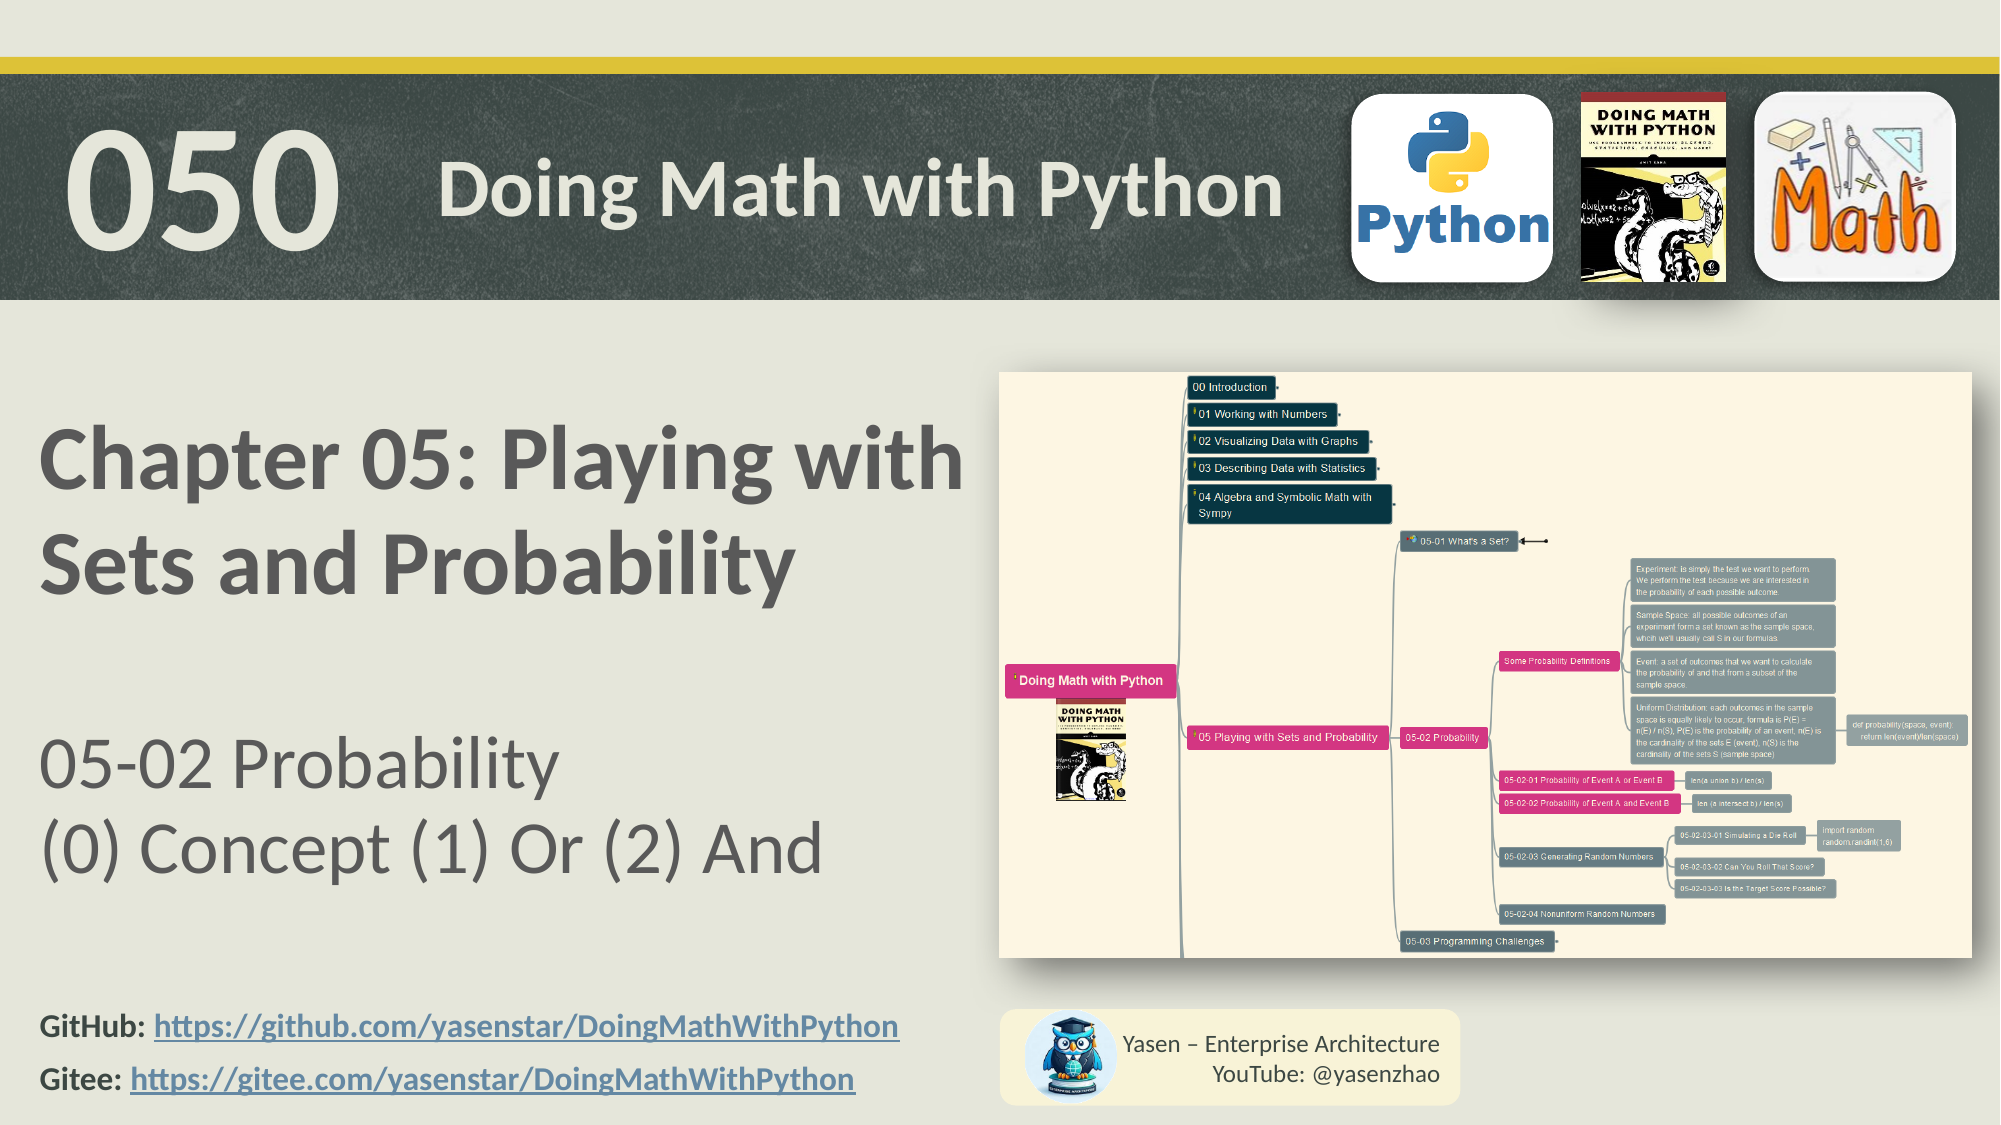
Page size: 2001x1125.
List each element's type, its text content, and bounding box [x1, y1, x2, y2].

text_box GitHub: https://github.com/yasenstar/DoingMathWithPython Gitee: https://gitee.com/yasenstar/DoingMathWithPython [24, 997, 950, 1112]
text_box 050 [48, 132, 359, 244]
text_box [999, 1009, 1461, 1106]
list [999, 372, 1972, 958]
picture [0, 74, 2000, 300]
text_box Chapter 05: Playing with Sets and Probability 05-02 Probability (0) Concept (1) Or (2) And [24, 355, 1034, 942]
title Doing Math with Python [422, 76, 1323, 300]
